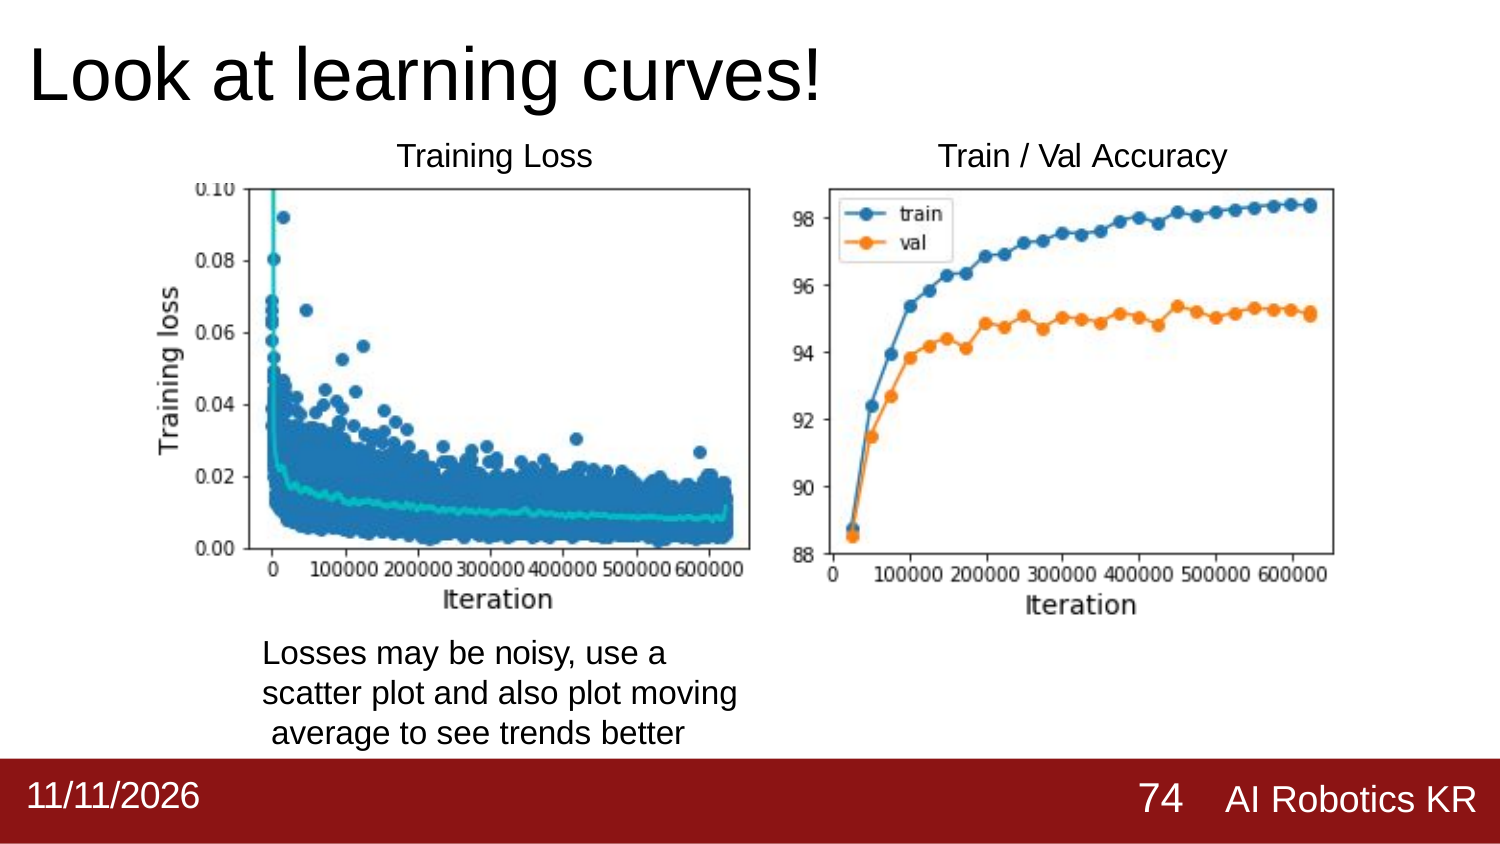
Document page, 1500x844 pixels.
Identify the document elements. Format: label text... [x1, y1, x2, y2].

text_box Train / Val Accuracy [935, 131, 1233, 174]
footer AI Robotics KR [1223, 771, 1484, 817]
slide_number 74 [1122, 773, 1189, 824]
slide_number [23, 772, 761, 819]
text_box Training Loss [394, 131, 598, 174]
text_box [762, 183, 1354, 634]
text_box Losses may be noisy, use a scatter plot and also plot moving average to see trends better [259, 629, 742, 752]
text_box [146, 183, 762, 628]
title Look at learning curves! [26, 23, 827, 167]
